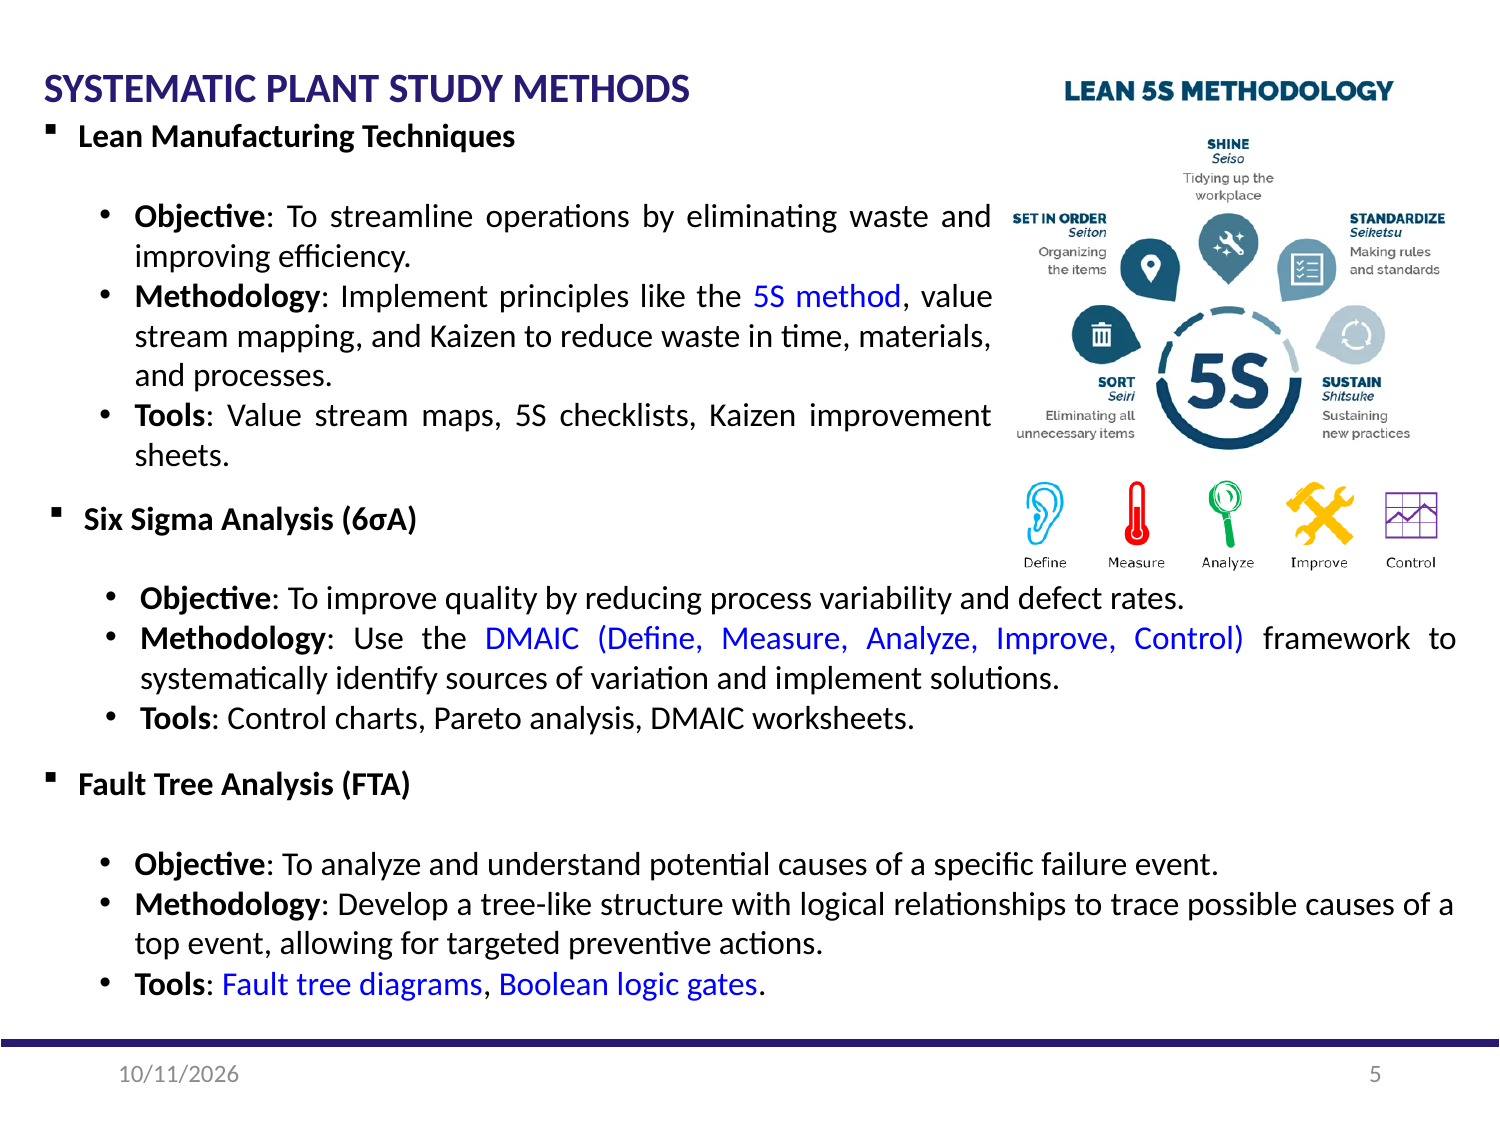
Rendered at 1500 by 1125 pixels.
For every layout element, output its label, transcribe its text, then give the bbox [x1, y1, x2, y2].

text_box Fault Tree Analysis (FTA) Objective: To analyze and understand potential causes of a specific failure event. Methodology: Develop a tree-like structure with logical relationships to trace possible causes of a top event, allowing for targeted preventive actions. Tools: Fault tree diagrams, Boolean logic gates. [28, 754, 1472, 1009]
picture [977, 61, 1479, 572]
text_box SYSTEMATIC PLANT STUDY METHODS [28, 53, 926, 106]
text_box Six Sigma Analysis (6σA) Objective: To improve quality by reducing process variability and defect rates. Methodology: Use the DMAIC (Define, Measure, Analyze, Improve, Control) framework to systematically identify sources of variation and implement solutions. Tools: Control charts, Pareto analysis, DMAIC worksheets. [33, 489, 1472, 744]
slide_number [103, 1047, 441, 1103]
slide_number 5 [1059, 1047, 1397, 1103]
text_box Lean Manufacturing Techniques Objective: To streamline operations by eliminating waste and improving efficiency. Methodology: Implement principles like the 5S method, value stream mapping, and Kaizen to reduce waste in time, materials, and processes. Tools: Value stream maps, 5S checklists, Kaizen improvement sheets. [28, 106, 1004, 481]
